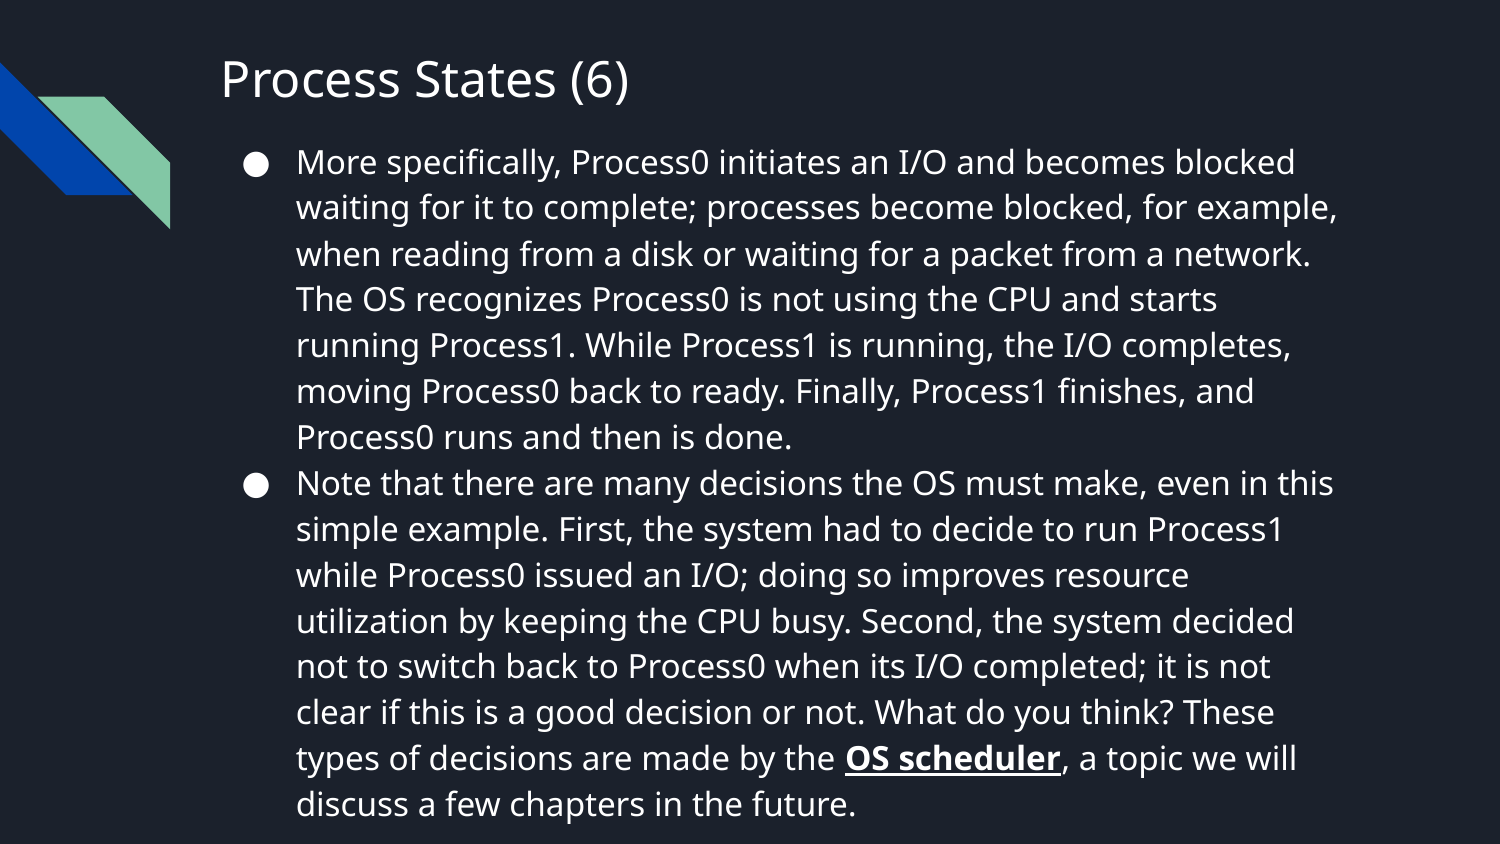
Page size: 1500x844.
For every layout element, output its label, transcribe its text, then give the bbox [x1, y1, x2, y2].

title Process States (6) [205, 32, 1361, 119]
list More specifically, Process0 initiates an I/O and becomes blocked waiting for it to complete; processes become blocked, for example, when reading from a disk or waiting for a packet from a network. The OS recognizes Process0 is not using the CPU and starts running Process1. While Process1 is running, the I/O completes, moving Process0 back to ready. Finally, Process1 finishes, and Process0 runs and then is done. Note that there are many decisions the OS must make, even in this simple example. First, the system had to decide to run Process1 while Process0 issued an I/O; doing so improves resource utilization by keeping the CPU busy. Second, the system decided not to switch back to Process0 when its I/O completed; it is not clear if this is a good decision or not. What do you think? These types of decisions are made by the OS scheduler, a topic we will discuss a few chapters in the future. [205, 119, 1361, 689]
